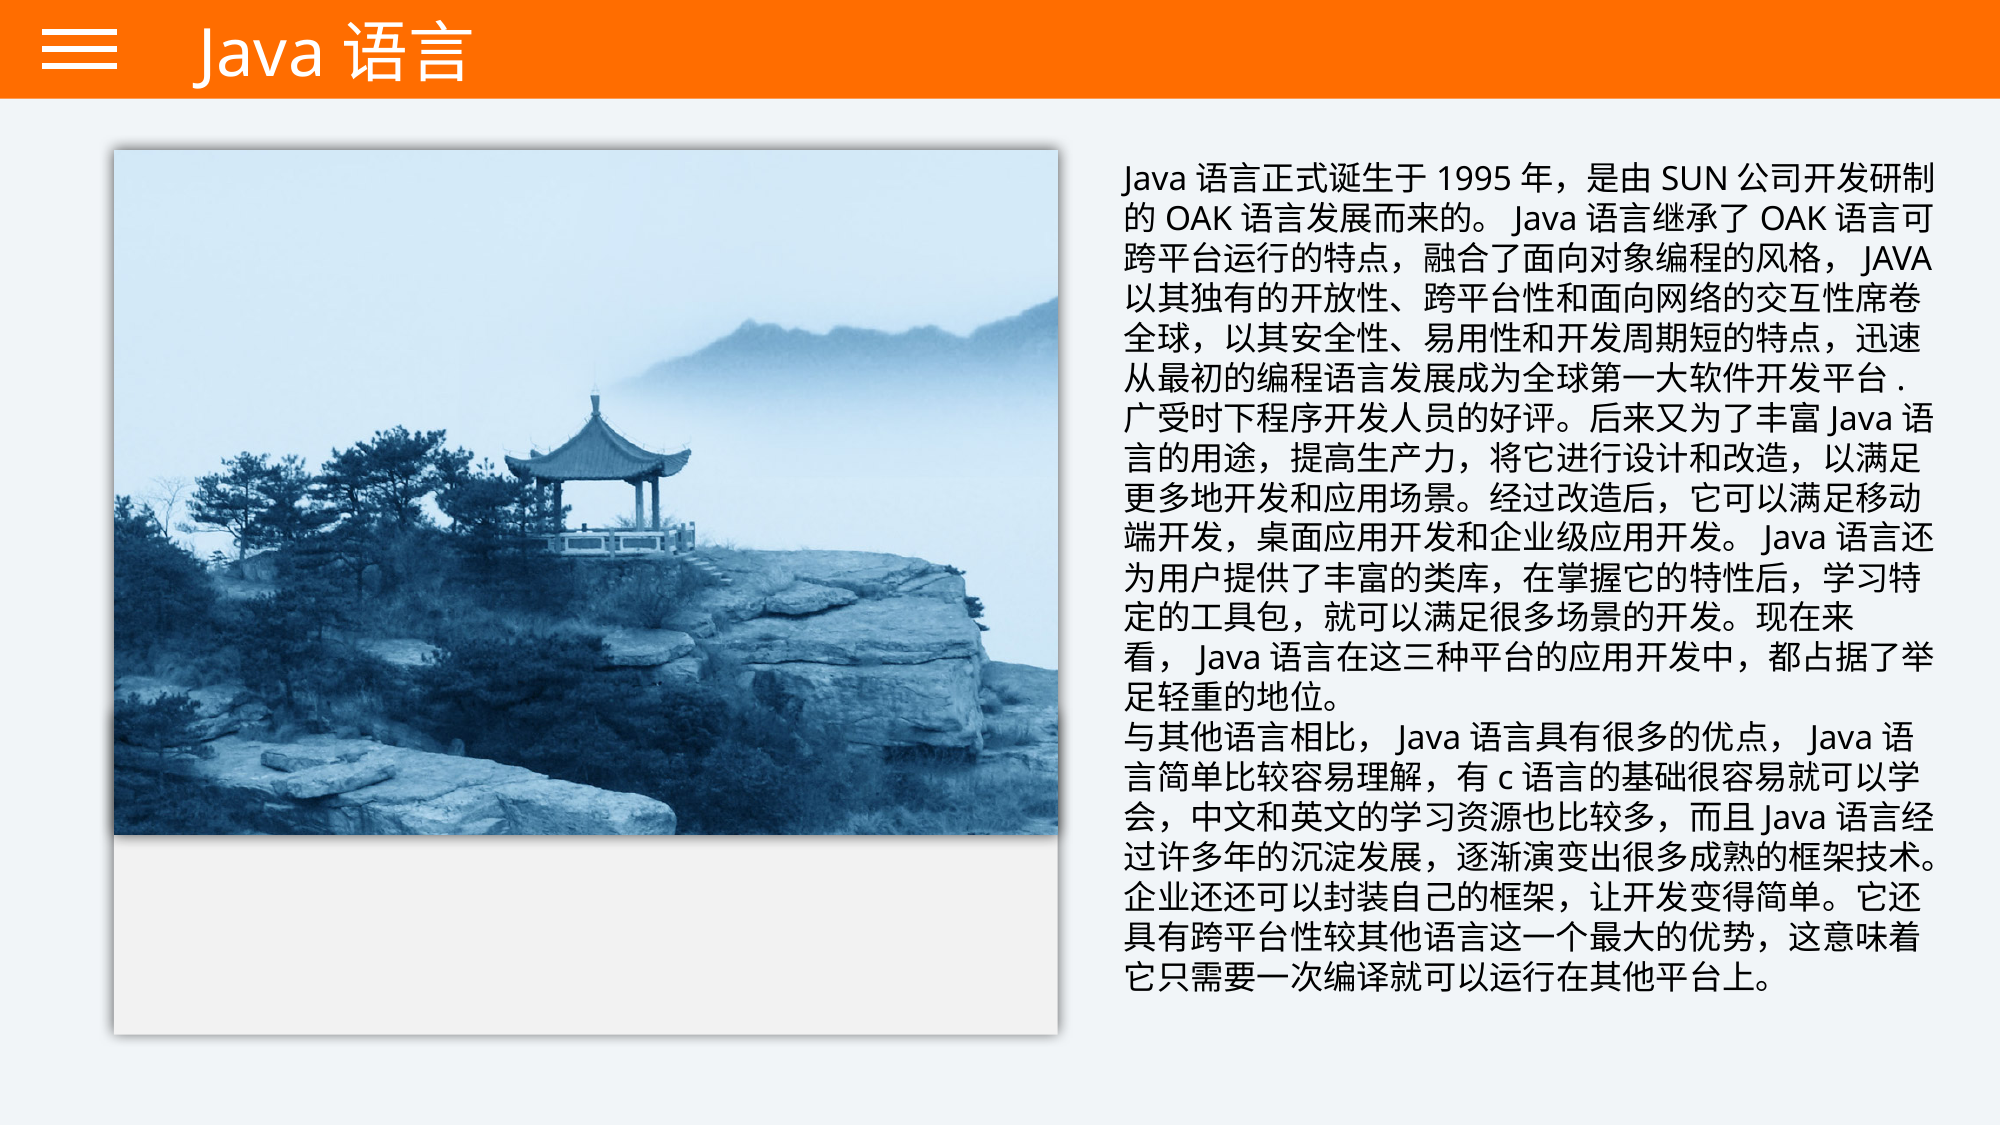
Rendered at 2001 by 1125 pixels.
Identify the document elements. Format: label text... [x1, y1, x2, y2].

text_box [113, 845, 1059, 1036]
text_box [0, 0, 2000, 100]
text_box Java语言正式诞生于1995年，是由SUN公司开发研制的OAK语言发展而来的。Java语言继承了OAK语言可跨平台运行的特点，融合了面向对象编程的风格，JAVA以其独有的开放性、跨平台性和面向网络的交互性席卷全球，以其安全性、易用性和开发周期短的特点，迅速从最初的编程语言发展成为全球第一大软件开发平台.广受时下程序开发人员的好评。后来又为了丰富Java语言的用途，提高生产力，将它进行设计和改造，以满足更多地开发和应用场景。经过改造后，它可以满足移动端开发，桌面应用开发和企业级应用开发。Java语言还为用户提供了丰富的类库，在掌握它的特性后，学习特定的工具包，就可以满足很多场景的开发。现在来看，Java语言在这三种平台的应用开发中，都占据了举足轻重的地位。 与其他语言相比，Java语言具有很多的优点，Java语言简单比较容易理解，有c语言的基础很容易就可以学会，中文和英文的学习资源也比较多，而且Java语言经过许多年的沉淀发展，逐渐演变出很多成熟的框架技术。企业还还可以封装自己的框架，让开发变得简单。它还具有跨平台性较其他语言这一个最大的优势，这意味着它只需要一次编译就可以运行在其他平台上。 [1109, 149, 1958, 1004]
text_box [42, 32, 118, 67]
picture [113, 150, 1058, 836]
text_box Java语言 [149, 2, 710, 98]
